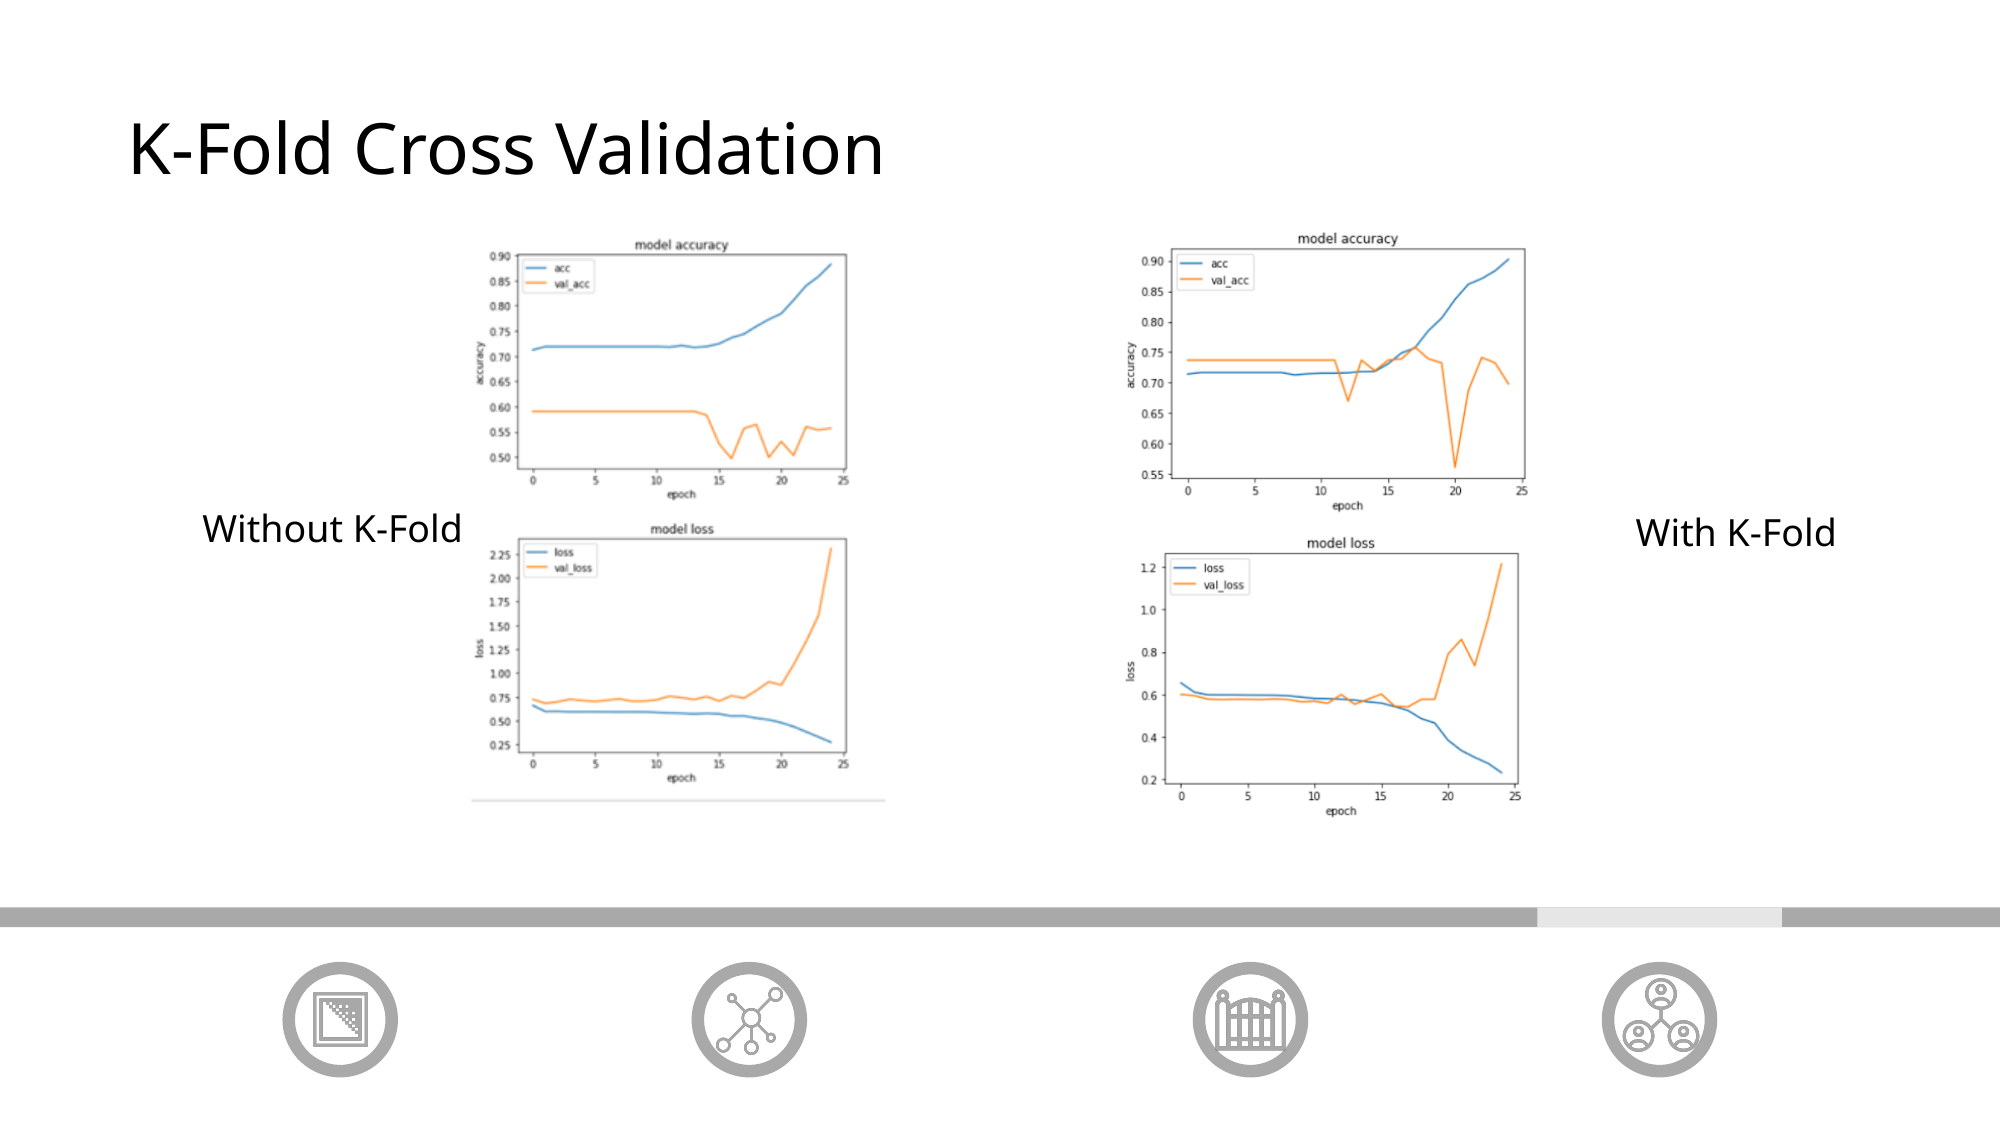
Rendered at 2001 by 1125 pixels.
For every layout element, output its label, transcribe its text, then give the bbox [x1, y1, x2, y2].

text_box With K-Fold [1620, 501, 1898, 562]
text_box [1631, 967, 1688, 975]
picture [313, 992, 368, 1047]
text_box Without K-Fold [187, 497, 453, 558]
picture [453, 225, 887, 807]
text_box [0, 906, 1536, 928]
picture [1215, 985, 1286, 1055]
text_box [1701, 987, 1713, 1052]
title K-Fold Cross Validation [112, 78, 912, 227]
picture [716, 987, 783, 1055]
text_box [696, 967, 802, 1073]
text_box [1536, 906, 1783, 928]
text_box [1606, 983, 1699, 1073]
picture [1621, 975, 1701, 1055]
text_box [1783, 906, 2000, 928]
text_box [1197, 967, 1304, 1073]
picture [1112, 221, 1558, 834]
text_box [287, 967, 393, 1073]
